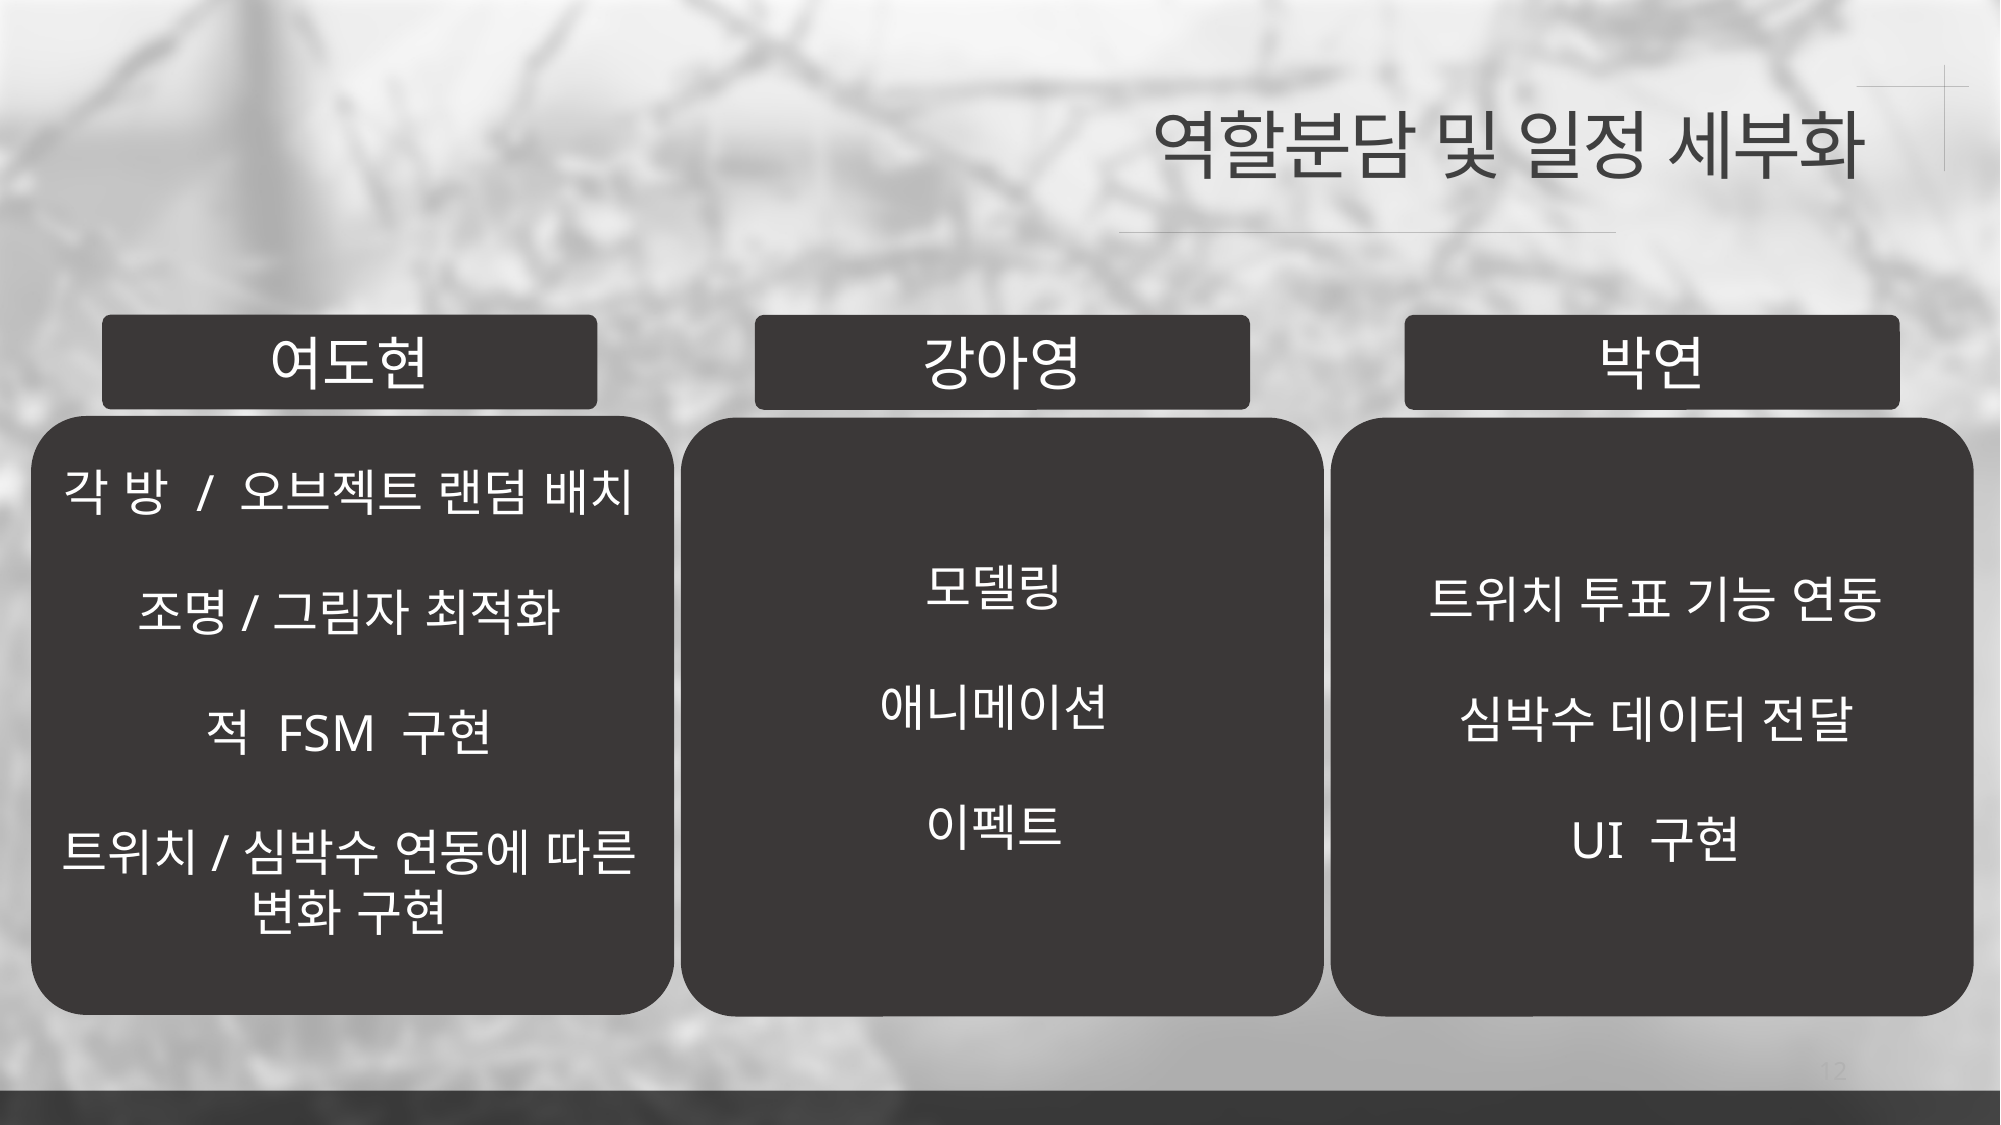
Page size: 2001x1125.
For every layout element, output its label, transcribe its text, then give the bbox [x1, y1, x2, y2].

text_box [59, 1009, 646, 1016]
text_box [30, 414, 676, 1003]
text_box [1329, 416, 1975, 1018]
text_box 강아영 [753, 313, 1252, 411]
text_box [679, 416, 1325, 549]
picture [0, 0, 2000, 1125]
text_box 모델링 애니메이션 이펙트 [663, 549, 1326, 864]
text_box 각 방 / 오브젝트 랜덤 배치 조명/그림자 최적화 적 FSM 구현 트위치/심박수 연동에 따른 변화 구현 [44, 453, 655, 1009]
slide_number 12 [1412, 1042, 1863, 1103]
text_box [679, 864, 1325, 1018]
text_box 역할분담 및 일정 세부화 [1136, 91, 1883, 196]
text_box 여도현 [101, 313, 599, 411]
text_box 박연 [1403, 313, 1901, 411]
text_box 트위치 투표 기능 연동 심박수 데이터 전달 UI 구현 [1343, 560, 1969, 876]
